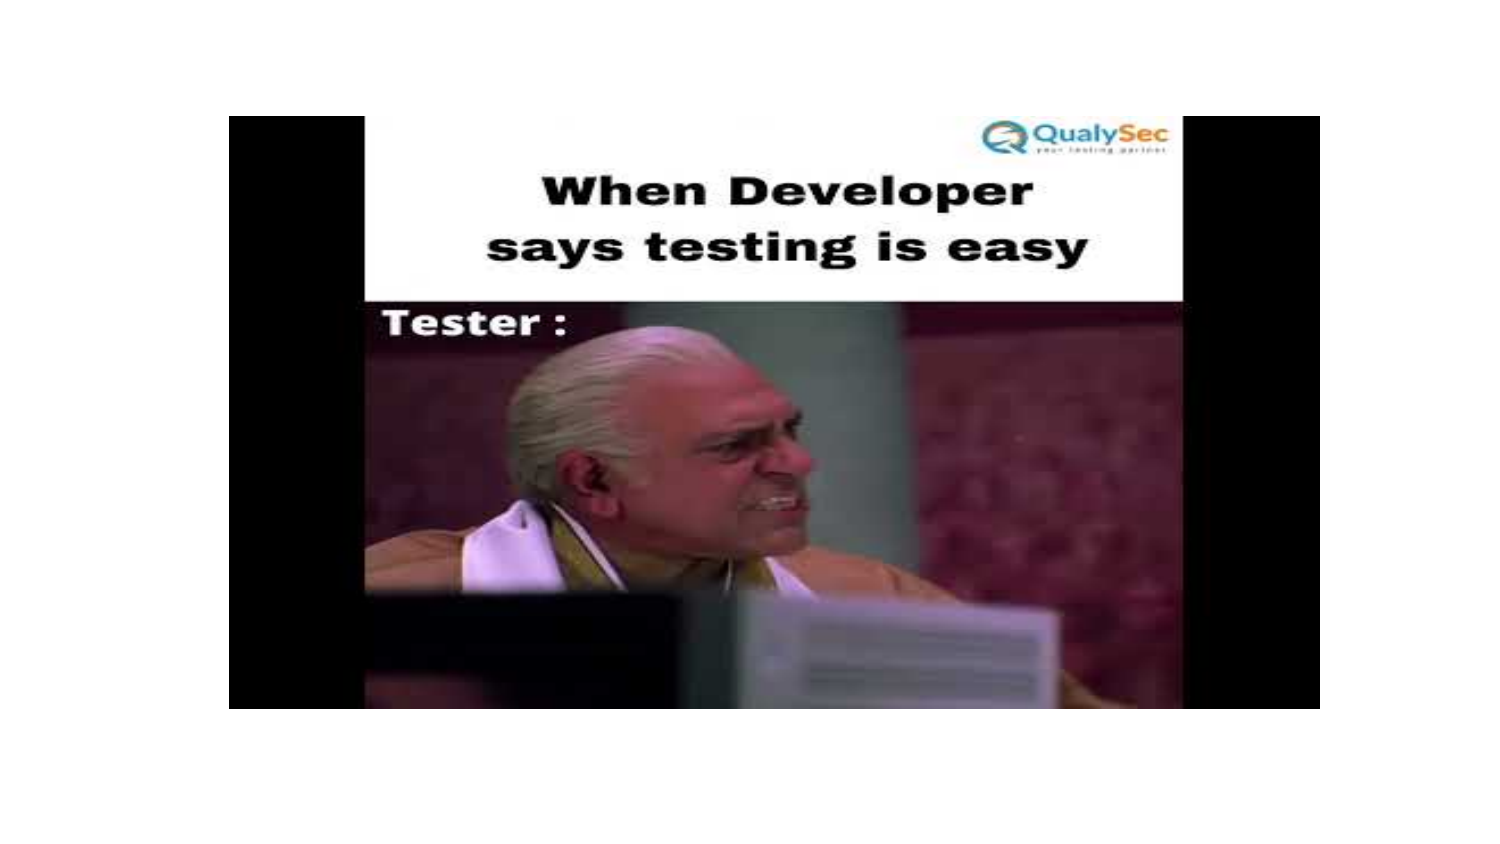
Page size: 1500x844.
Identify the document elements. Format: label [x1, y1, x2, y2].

picture [229, 116, 1321, 709]
